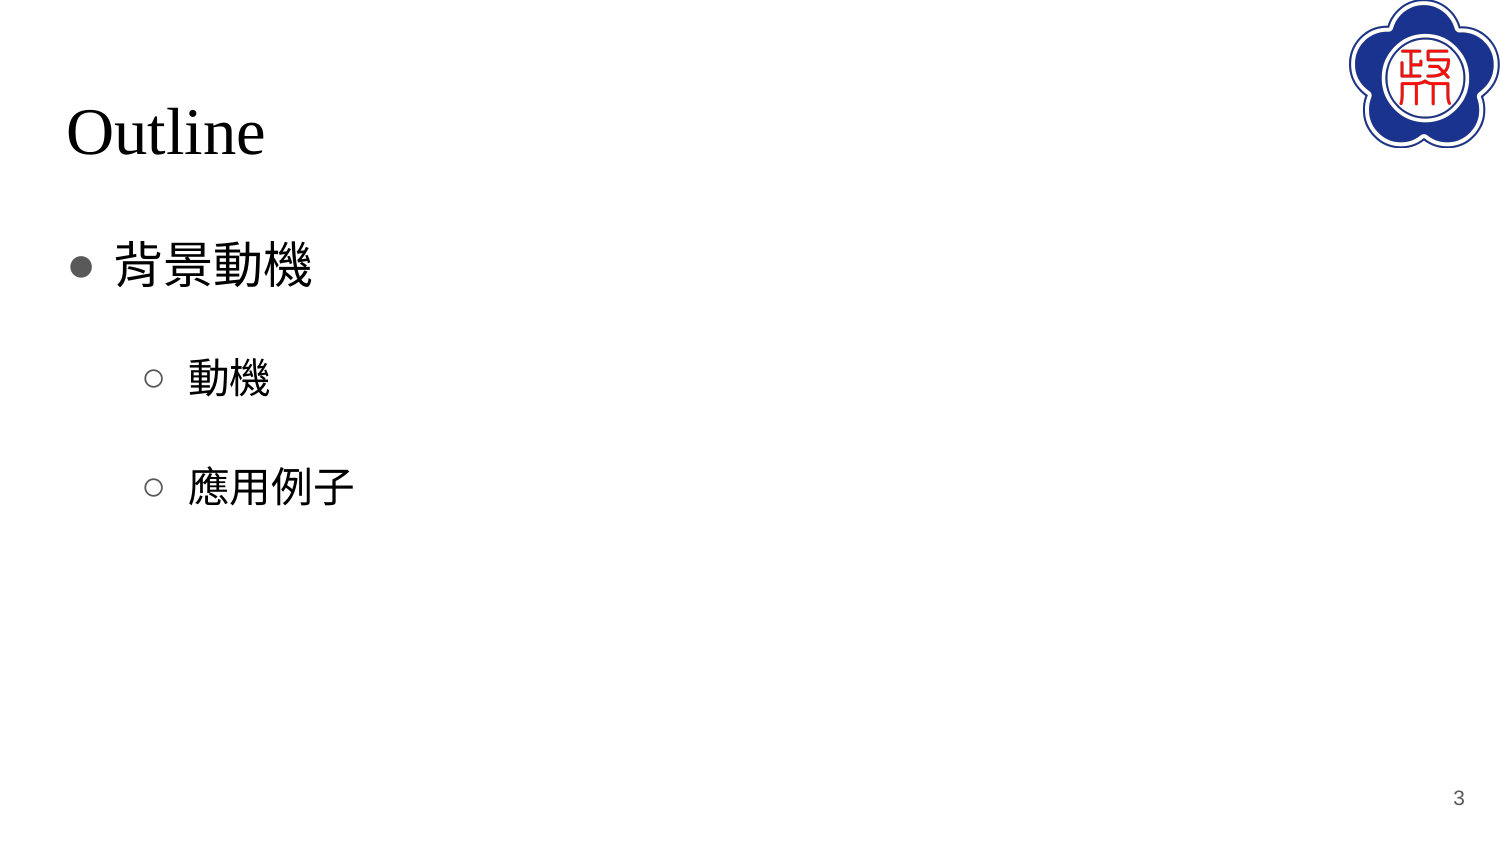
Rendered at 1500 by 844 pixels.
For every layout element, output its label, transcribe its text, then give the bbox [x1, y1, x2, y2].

slide_number 3 [1389, 764, 1480, 830]
title Outline [51, 72, 1449, 167]
picture [1349, 0, 1500, 148]
list 背景動機 動機 應用例子 [51, 189, 1449, 801]
